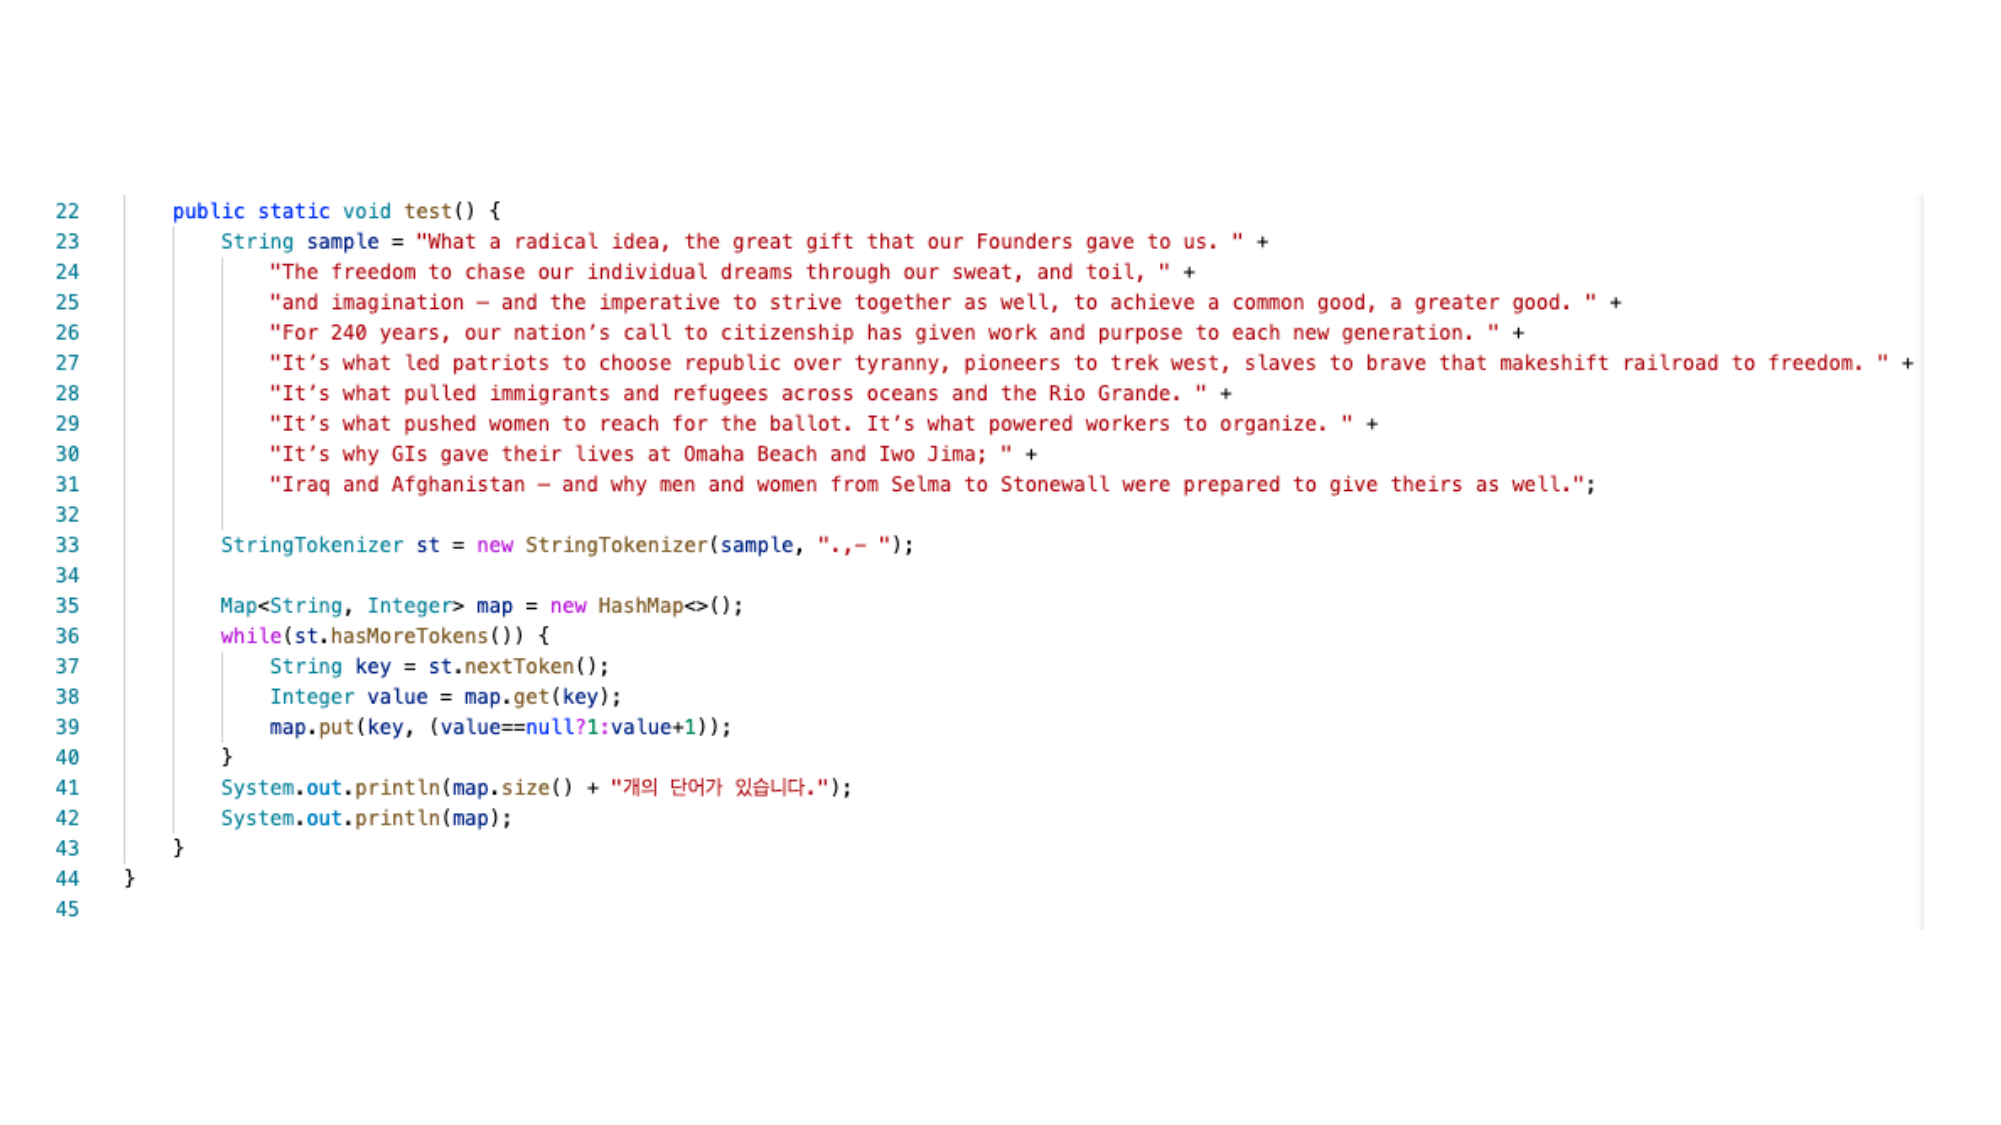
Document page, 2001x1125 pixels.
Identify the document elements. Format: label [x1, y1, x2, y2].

picture [37, 195, 1931, 930]
